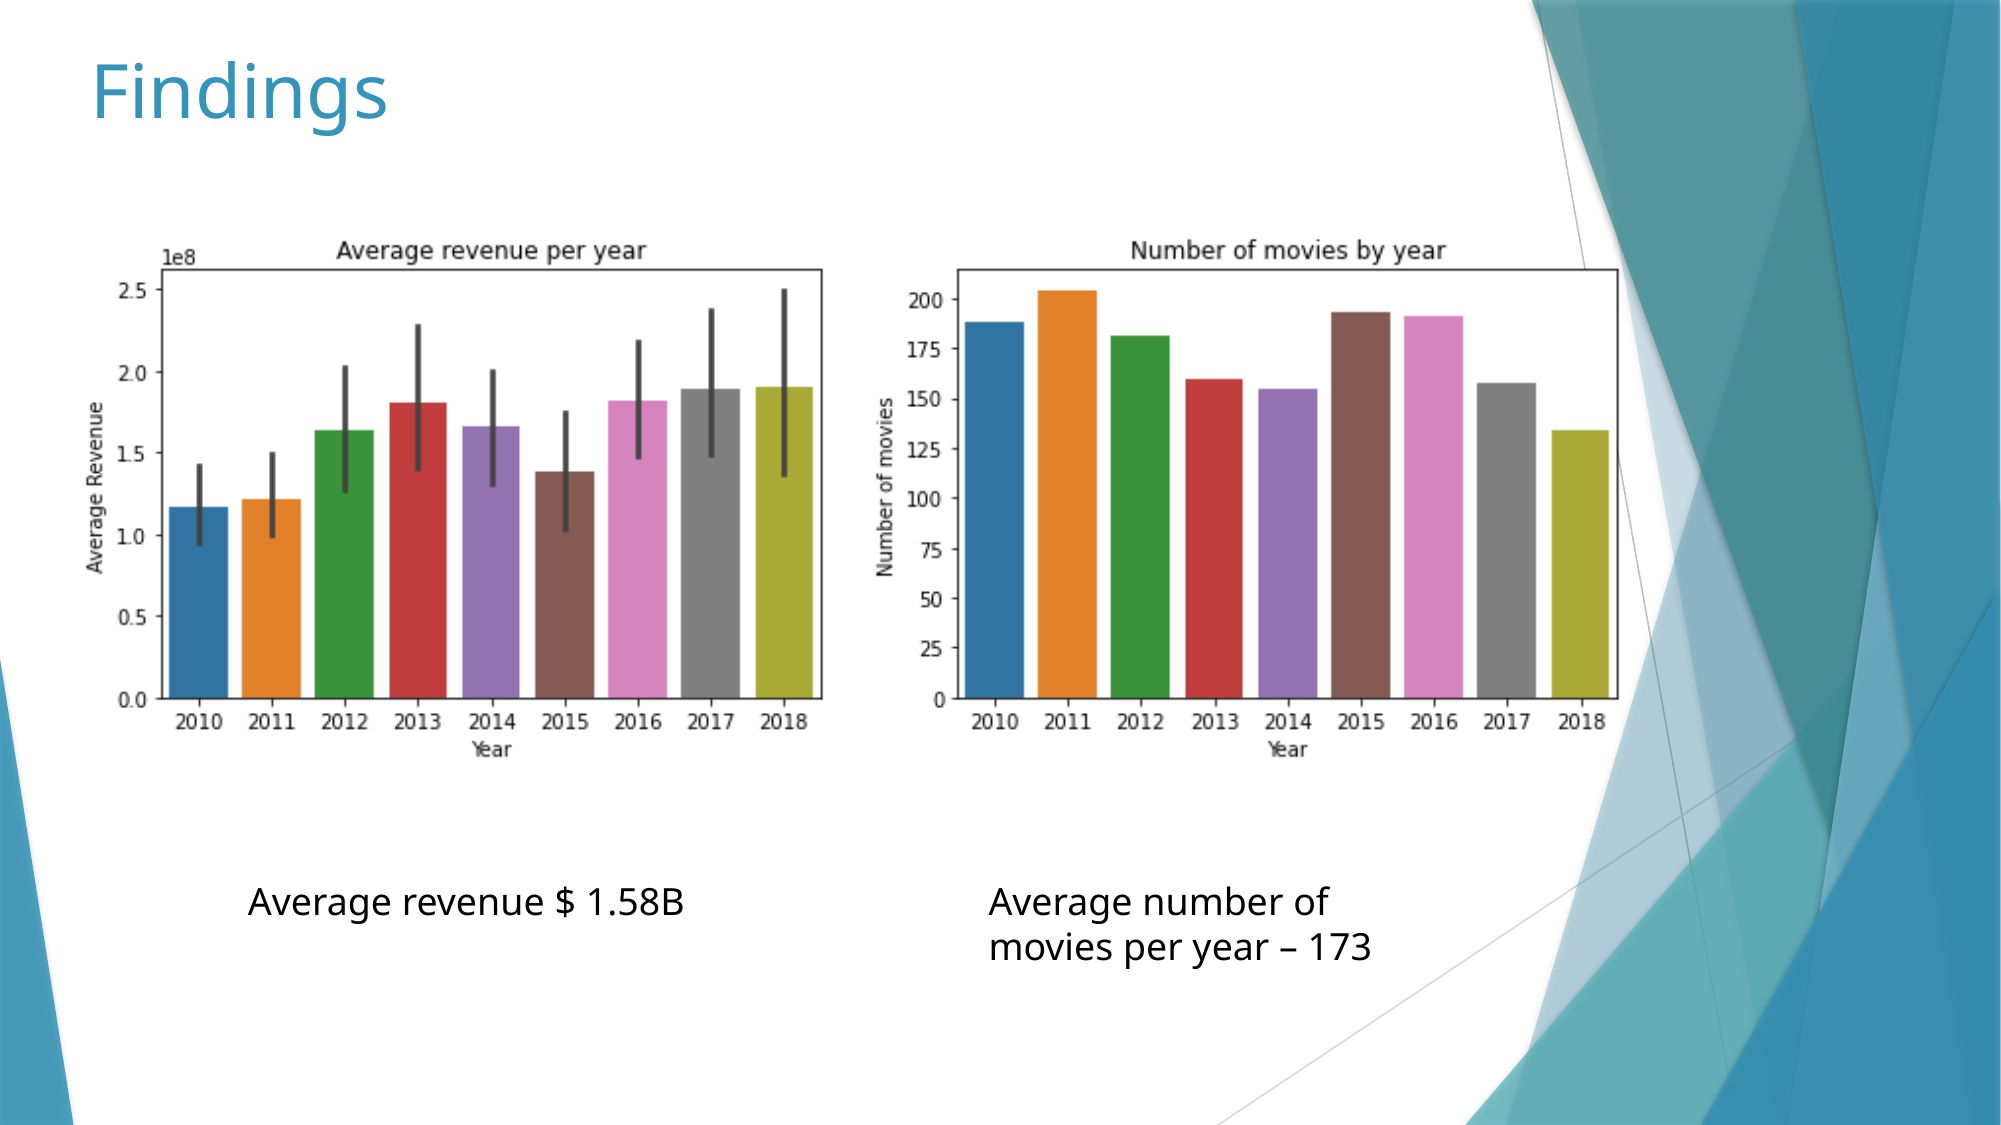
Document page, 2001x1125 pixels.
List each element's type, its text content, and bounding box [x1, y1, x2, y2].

title Findings [75, 36, 1486, 254]
text_box Average revenue $ 1.58B [233, 870, 710, 931]
text_box Average number of movies per year – 173 [973, 870, 1450, 976]
picture [864, 225, 1632, 774]
picture [75, 225, 836, 774]
